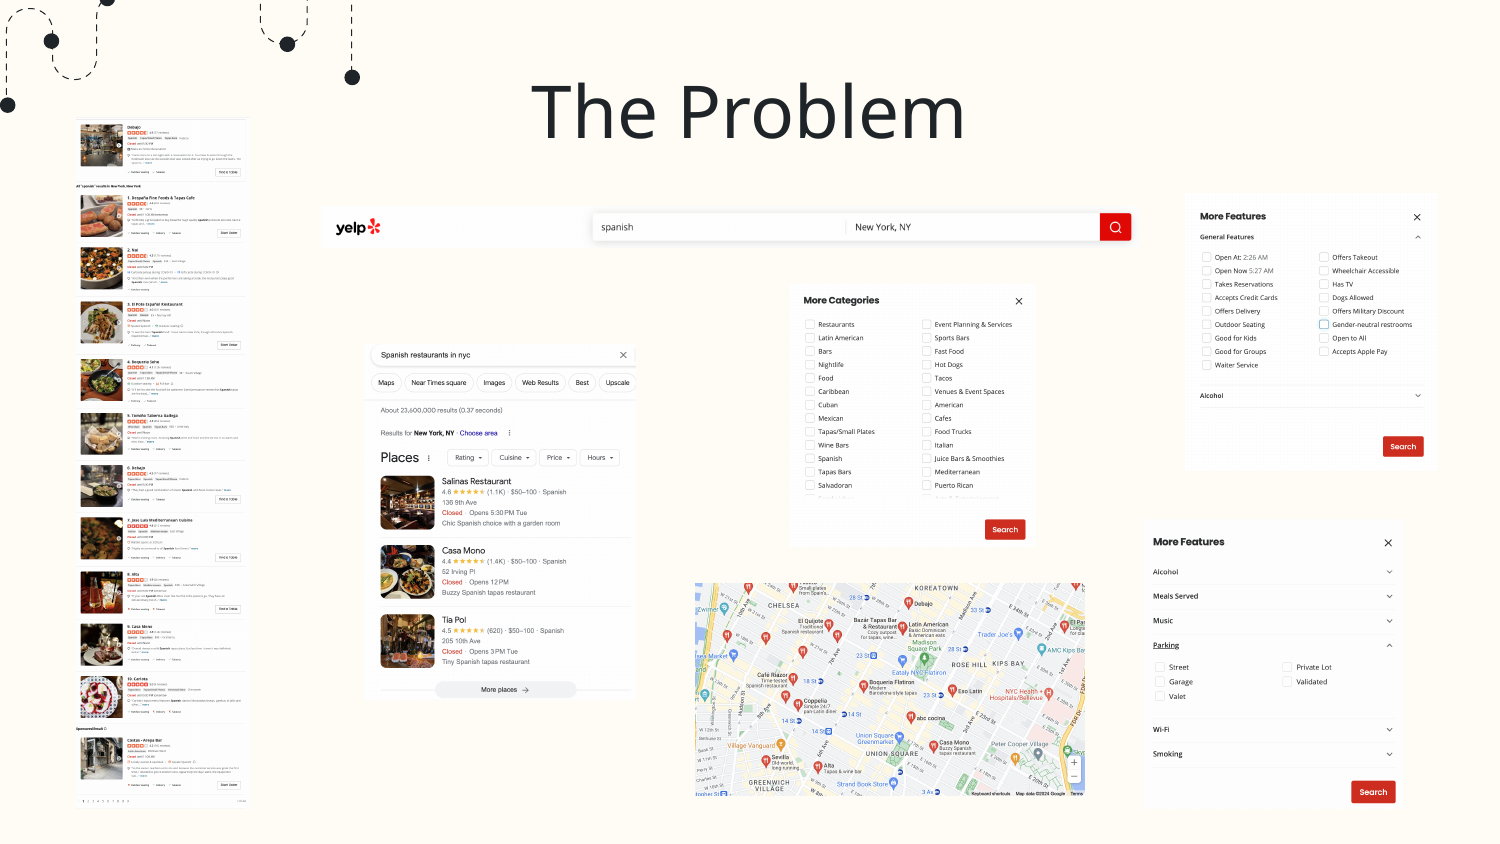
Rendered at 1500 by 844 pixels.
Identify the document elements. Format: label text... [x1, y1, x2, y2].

title The Problem [118, 50, 1382, 145]
picture [364, 344, 636, 700]
picture [790, 284, 1036, 547]
picture [1185, 192, 1438, 471]
picture [694, 583, 1085, 796]
picture [1143, 518, 1403, 809]
picture [75, 117, 251, 809]
picture [320, 206, 1139, 248]
